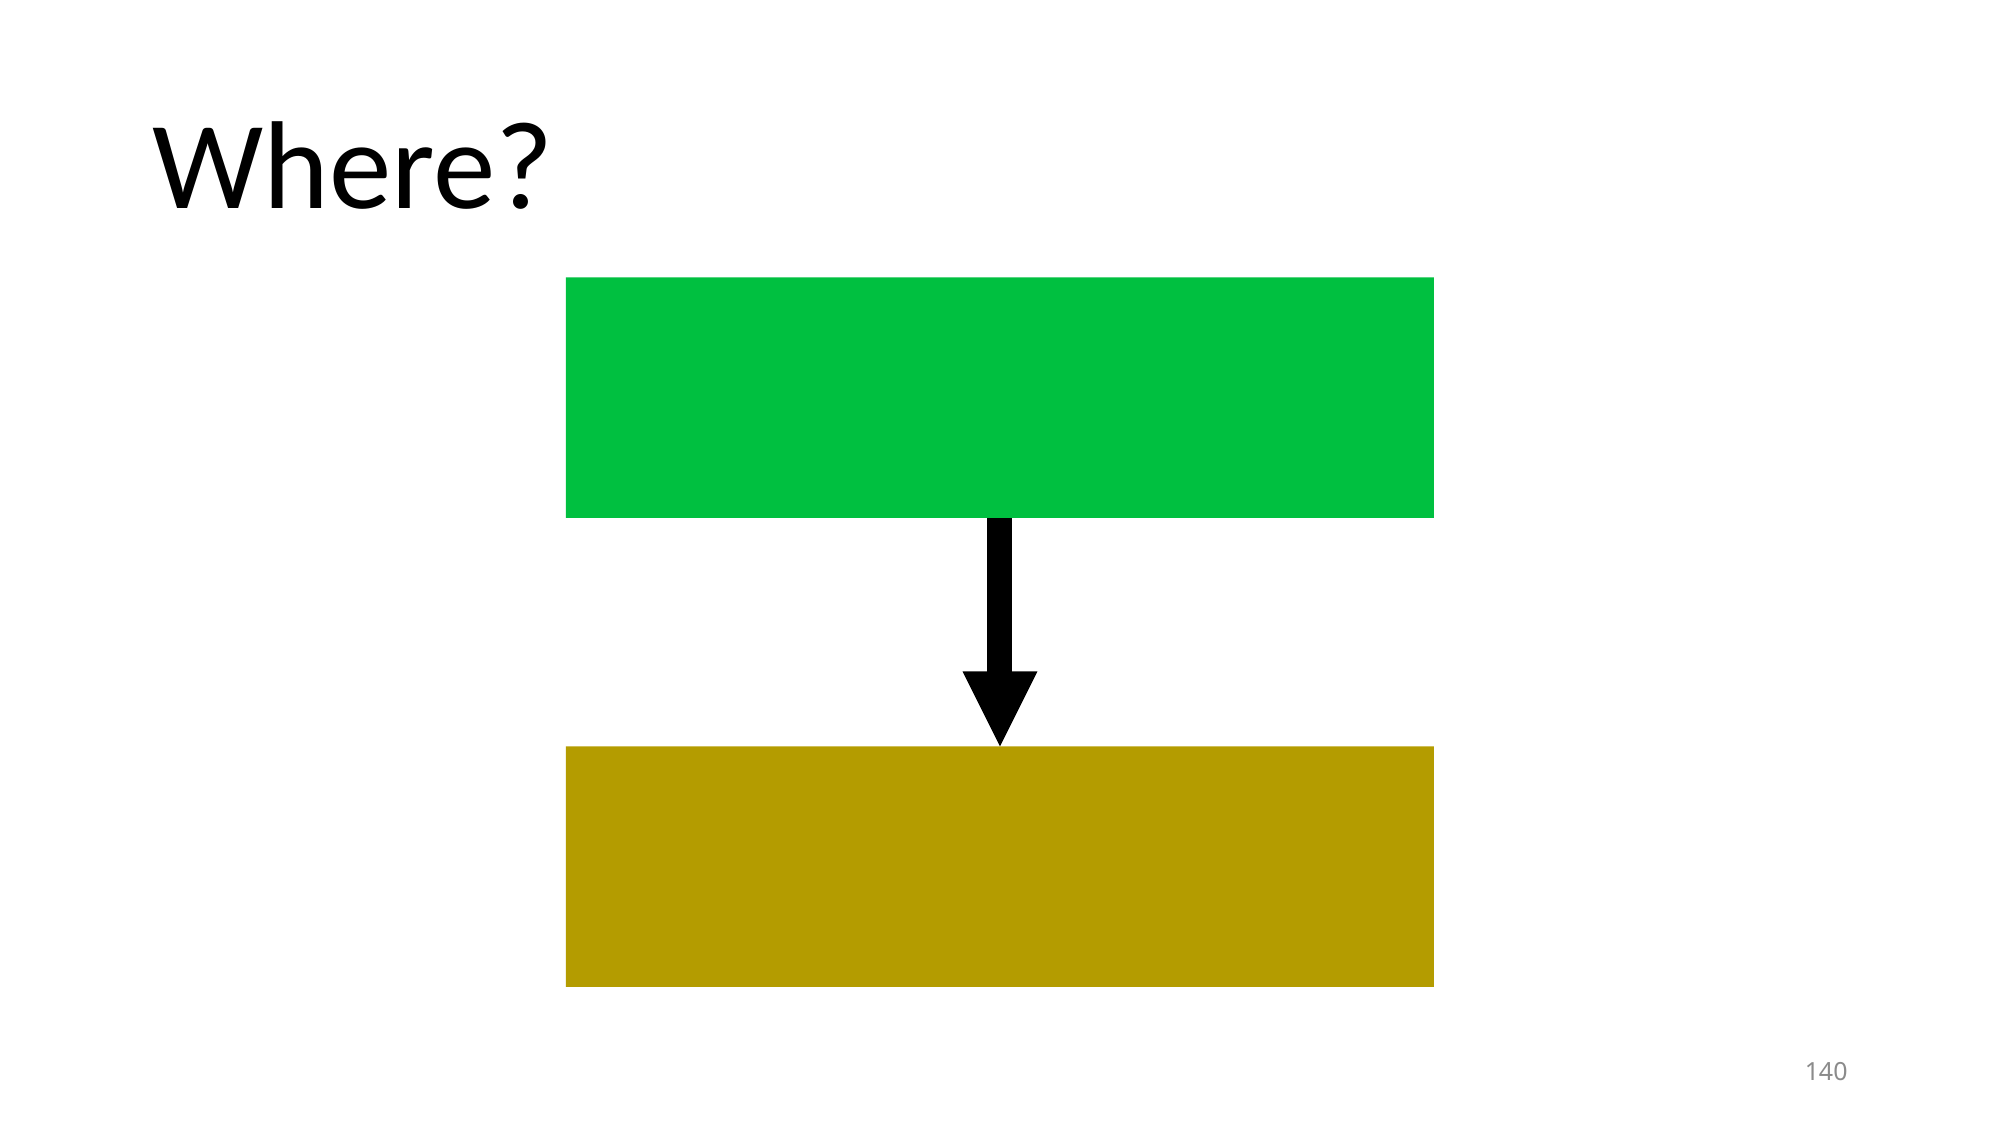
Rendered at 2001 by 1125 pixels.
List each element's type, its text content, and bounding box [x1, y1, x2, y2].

slide_number 140 [1412, 1042, 1863, 1103]
text_box [565, 276, 1435, 519]
text_box [565, 745, 1435, 988]
title Where? [137, 59, 1863, 278]
